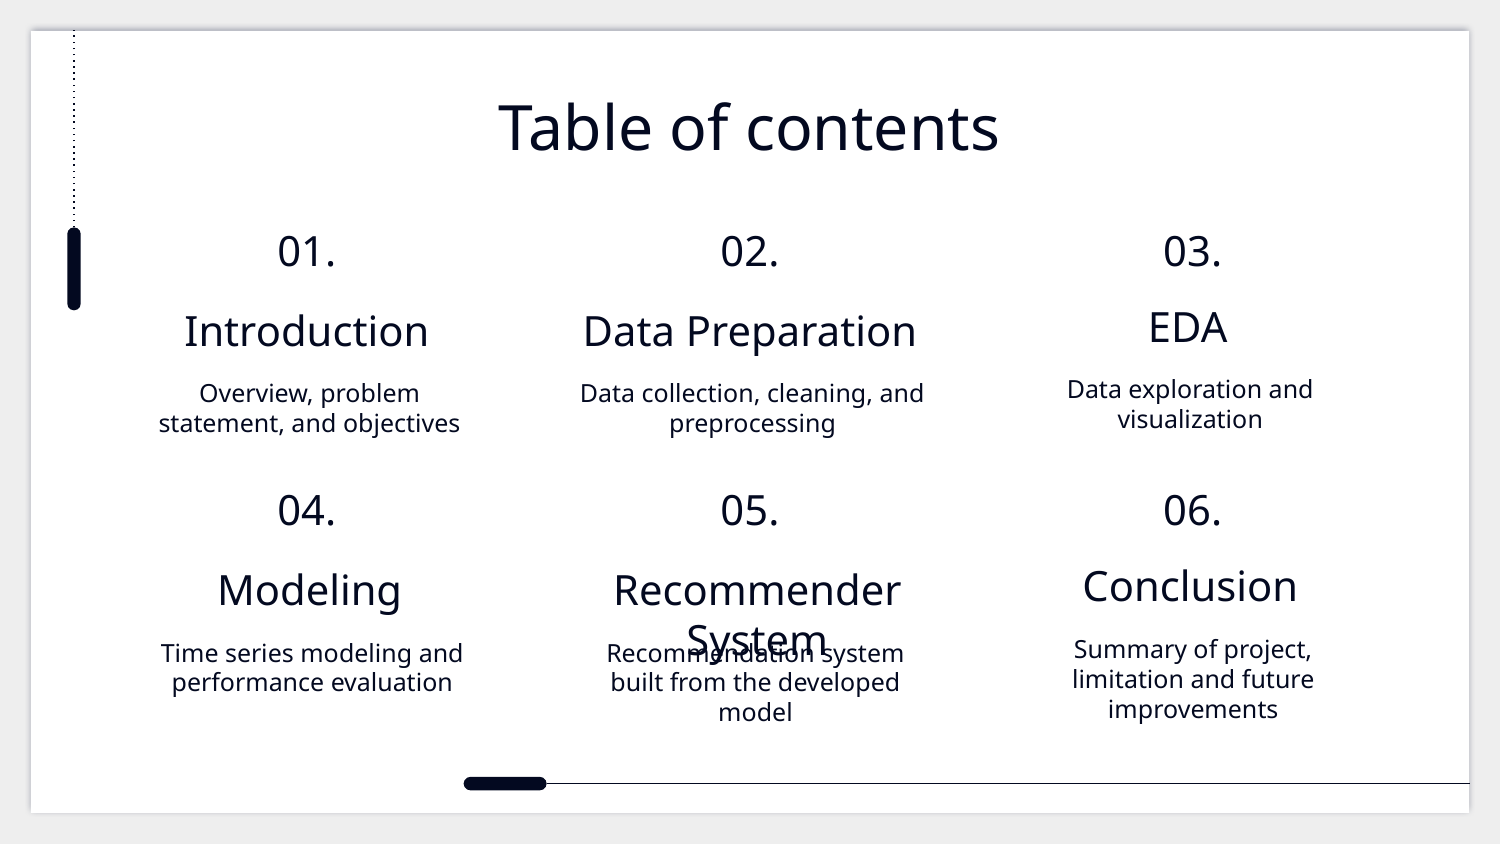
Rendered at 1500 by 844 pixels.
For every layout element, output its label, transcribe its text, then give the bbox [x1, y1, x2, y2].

title 02. [689, 212, 811, 286]
subtitle Modeling [120, 548, 499, 622]
subtitle Data Preparation [560, 289, 940, 376]
subtitle Introduction [117, 289, 497, 376]
title 05. [689, 471, 811, 546]
text_box Data collection, cleaning, and preprocessing [561, 362, 945, 457]
title 03. [1132, 212, 1253, 286]
title 04. [246, 471, 368, 546]
text_box Recommendation system built from the developed model [563, 622, 948, 716]
text_box Summary of project, limitation and future improvements [1001, 618, 1385, 713]
subtitle Conclusion [1001, 545, 1380, 618]
title 01. [246, 212, 368, 286]
title 06. [1132, 471, 1253, 545]
subtitle EDA [998, 286, 1377, 359]
subtitle Recommender System [530, 548, 985, 636]
text_box Overview, problem statement, and objectives [118, 362, 502, 457]
text_box Data exploration and visualization [998, 359, 1383, 453]
text_box Time series modeling and performance evaluation [120, 622, 505, 716]
title Table of contents [118, 72, 1382, 167]
